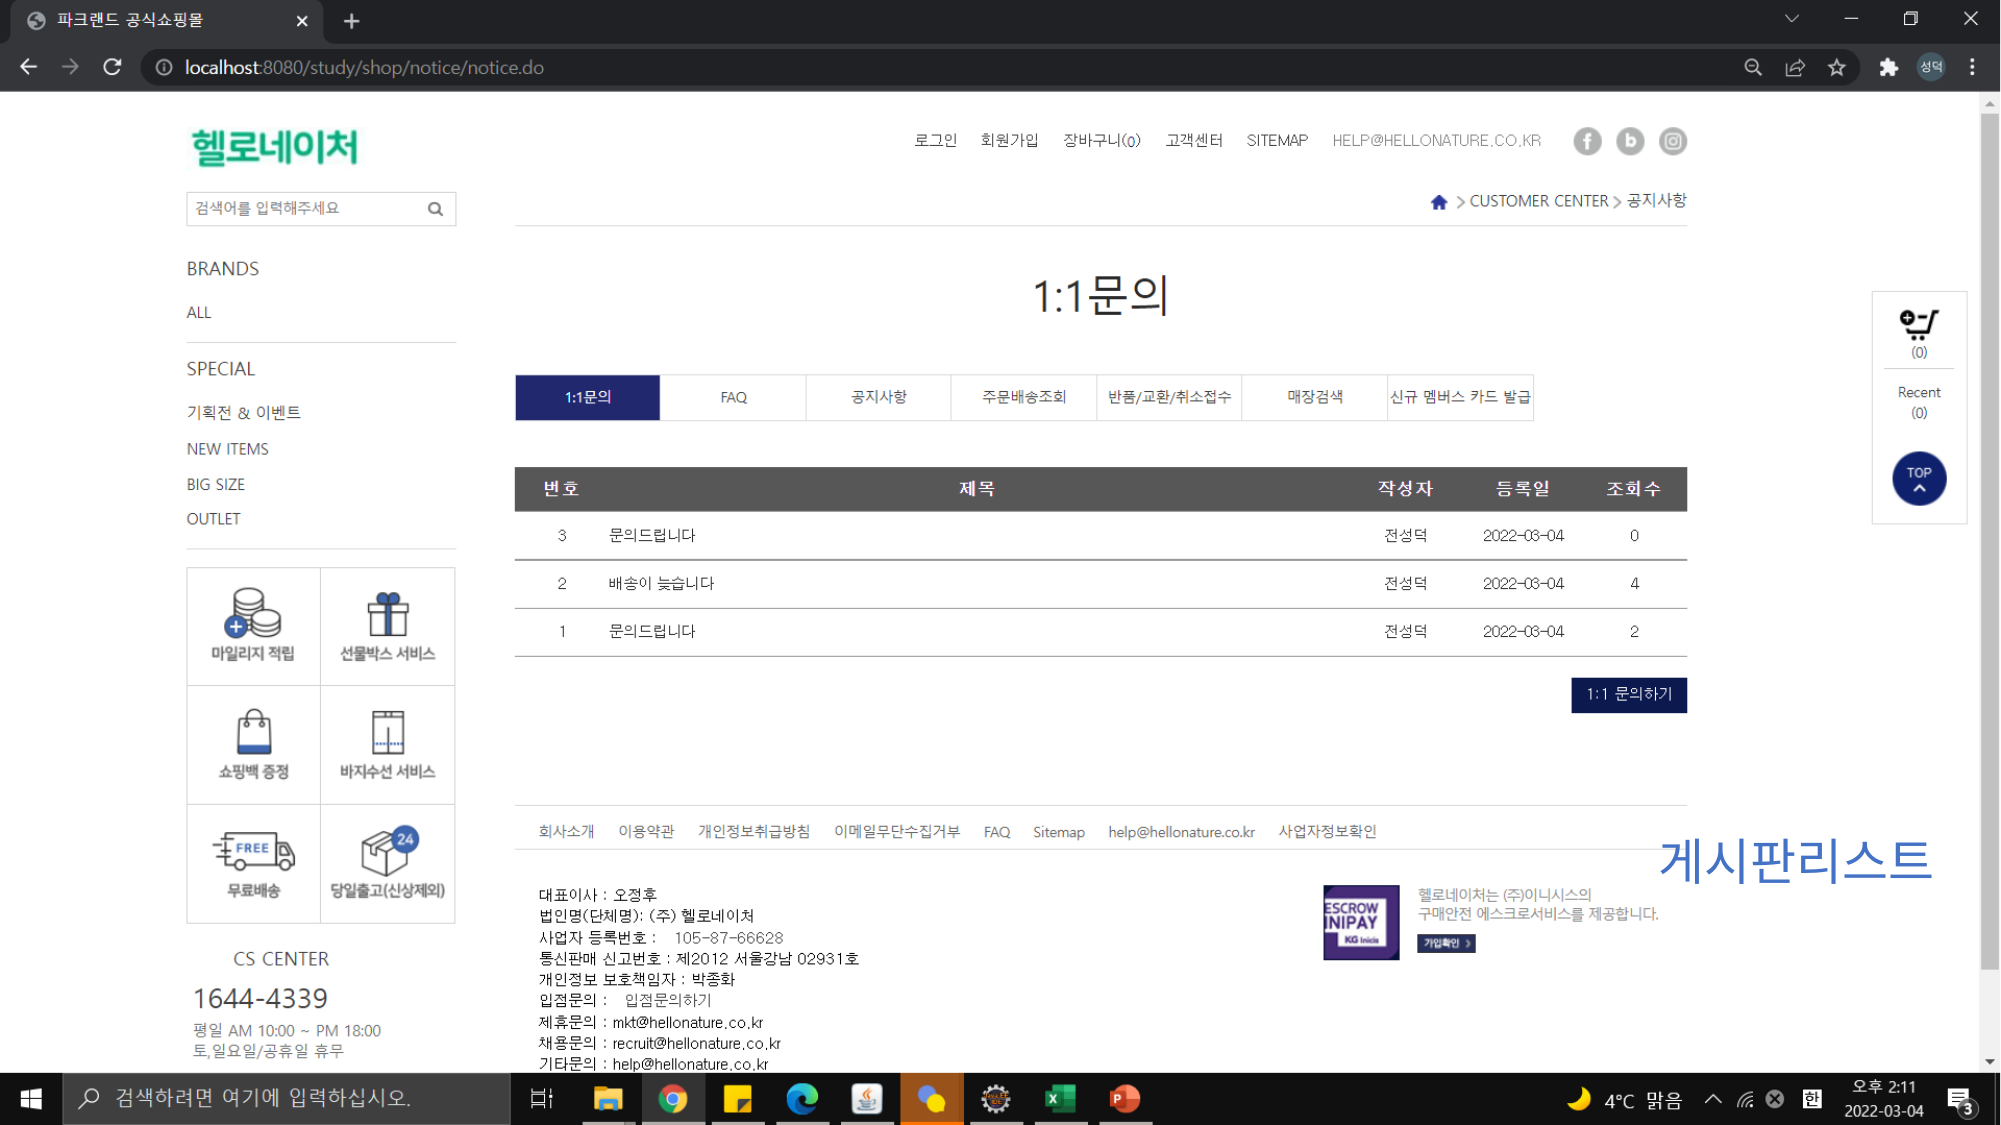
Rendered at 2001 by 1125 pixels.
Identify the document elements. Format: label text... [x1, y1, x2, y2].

picture [0, 0, 2001, 1125]
text_box 게시판리스트 [1592, 795, 2000, 933]
